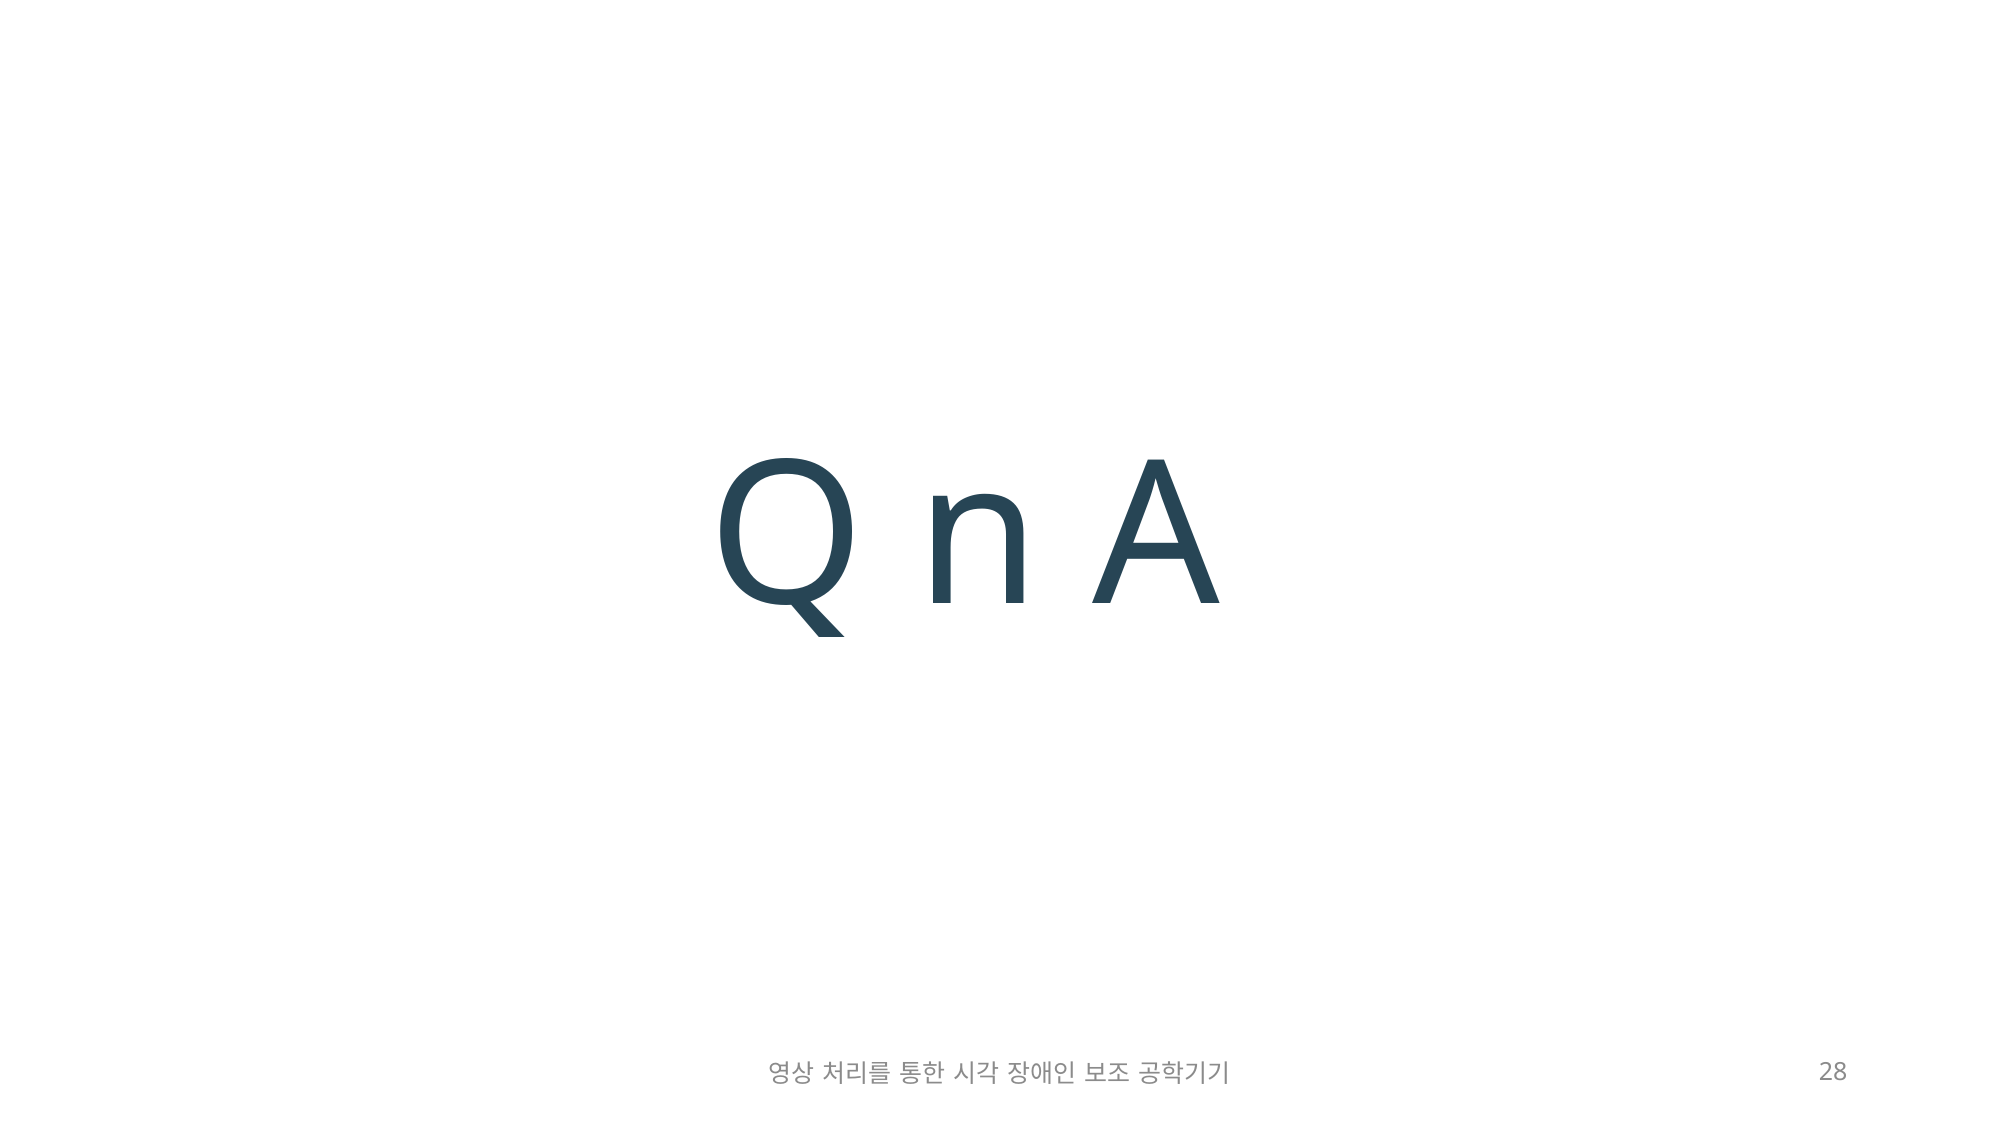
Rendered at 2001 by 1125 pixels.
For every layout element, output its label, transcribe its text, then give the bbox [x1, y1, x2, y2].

footer 영상 처리를 통한 시각 장애인 보조 공학기기 [662, 1042, 1338, 1103]
slide_number 28 [1412, 1042, 1863, 1103]
title Q n A [102, 186, 1828, 655]
